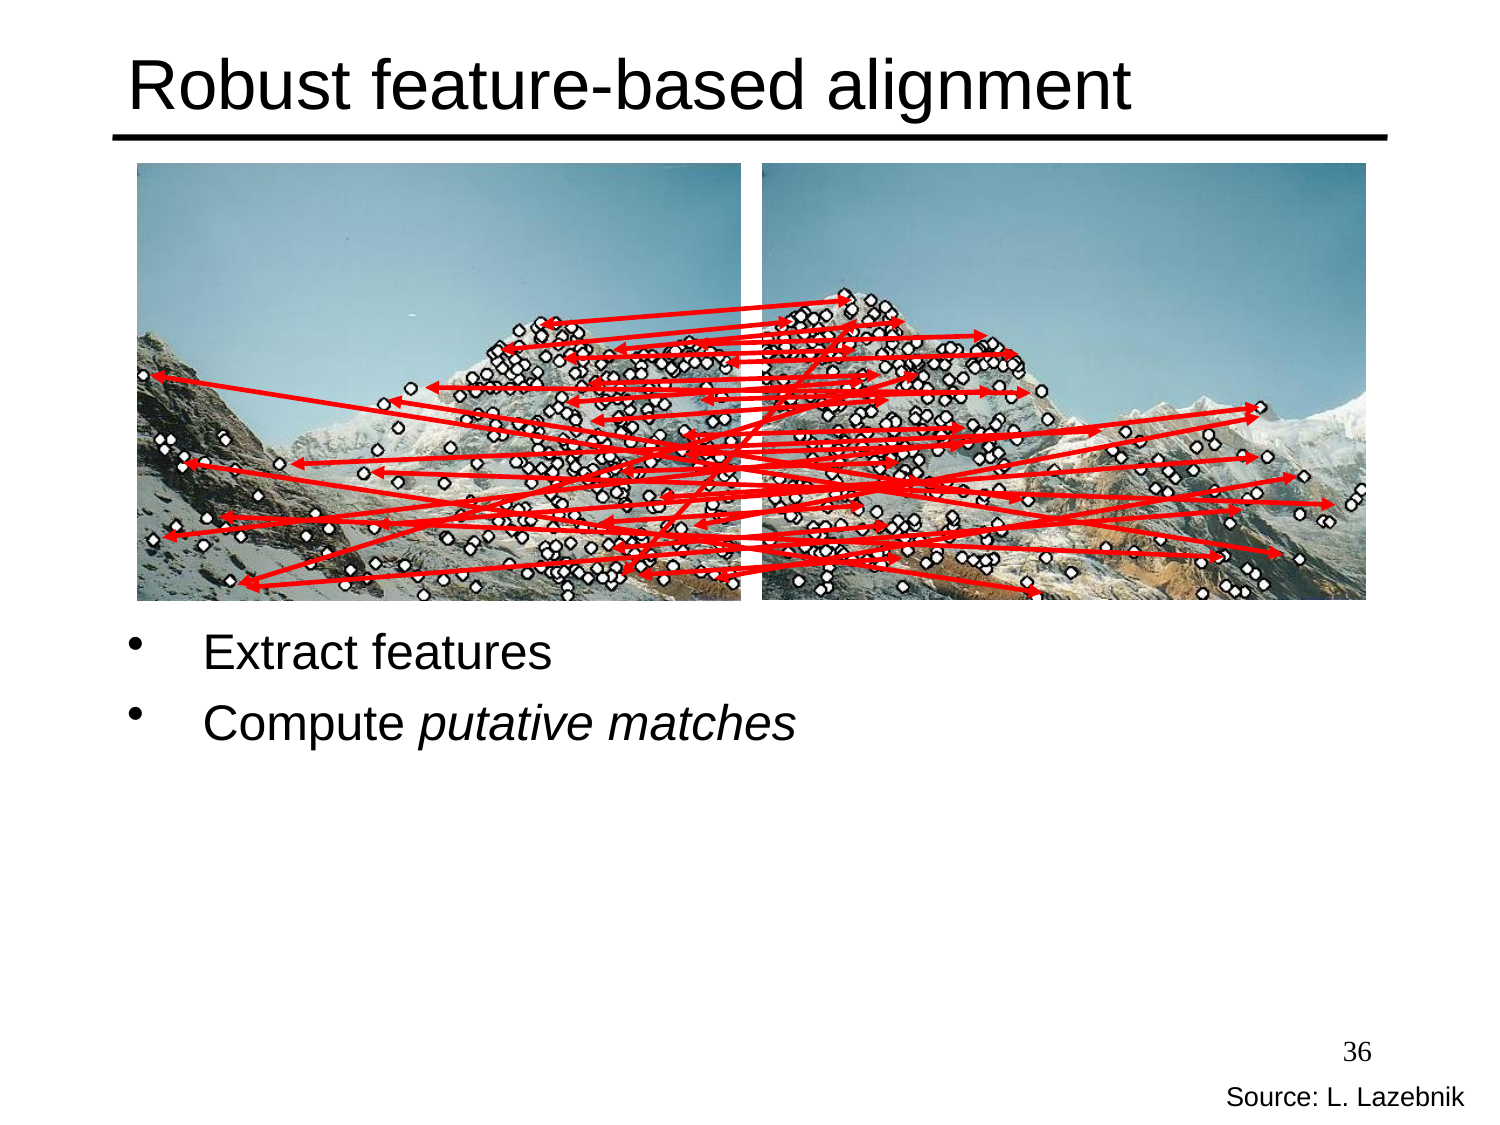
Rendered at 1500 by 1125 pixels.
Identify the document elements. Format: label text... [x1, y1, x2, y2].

text_box Source: L. Lazebnik [1211, 1071, 1500, 1119]
picture [762, 163, 1366, 600]
slide_number 36 [1074, 1024, 1388, 1101]
list Extract features Compute putative matches [112, 612, 1388, 1125]
title Robust feature-based alignment [112, 12, 1388, 151]
picture [137, 162, 741, 601]
